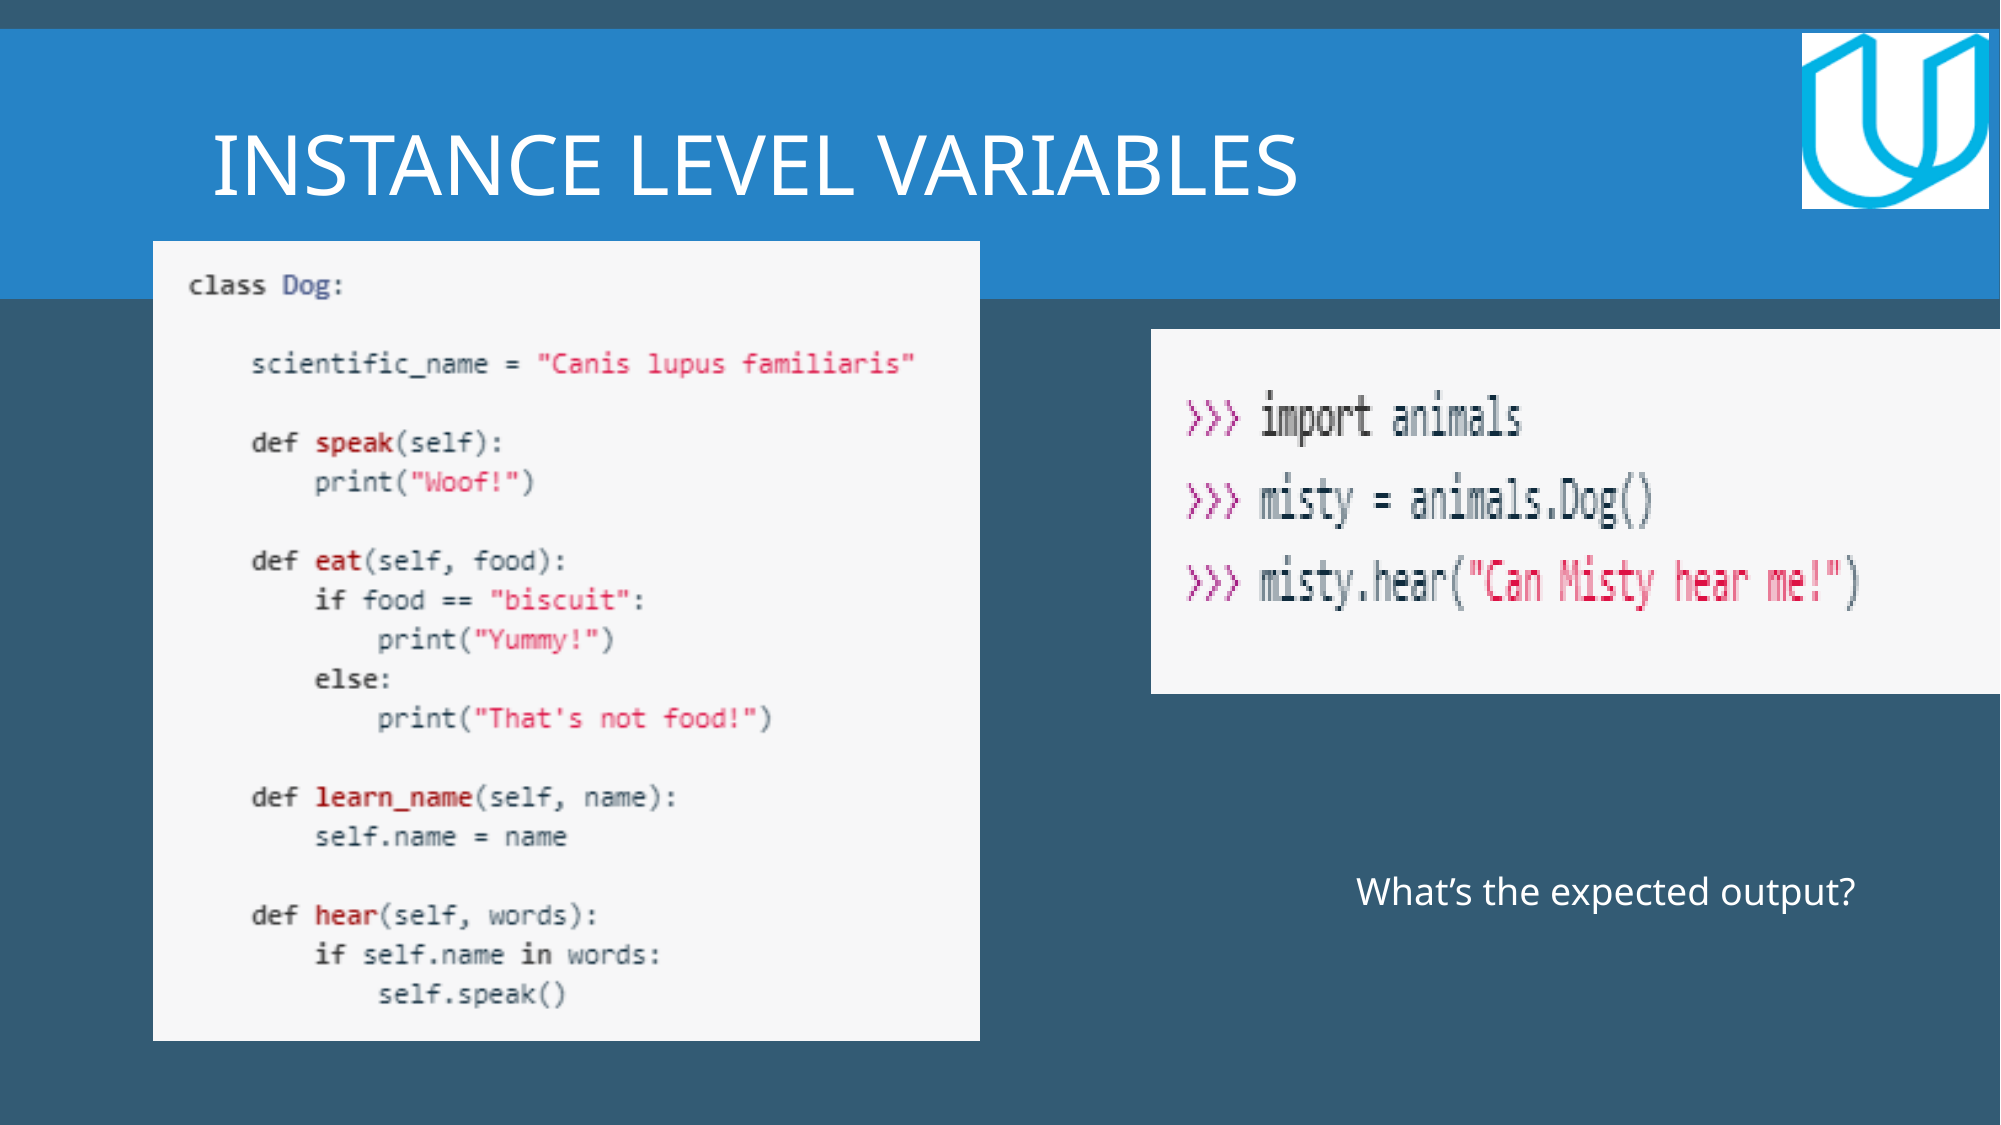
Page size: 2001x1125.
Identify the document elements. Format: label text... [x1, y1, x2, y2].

picture [1150, 329, 2000, 694]
picture [1933, 47, 1974, 167]
text_box What’s the expected output? [1341, 860, 1871, 921]
picture [1745, 27, 2000, 210]
title Instance level variables [197, 46, 1803, 295]
picture [153, 241, 980, 1041]
picture [1816, 47, 1912, 197]
